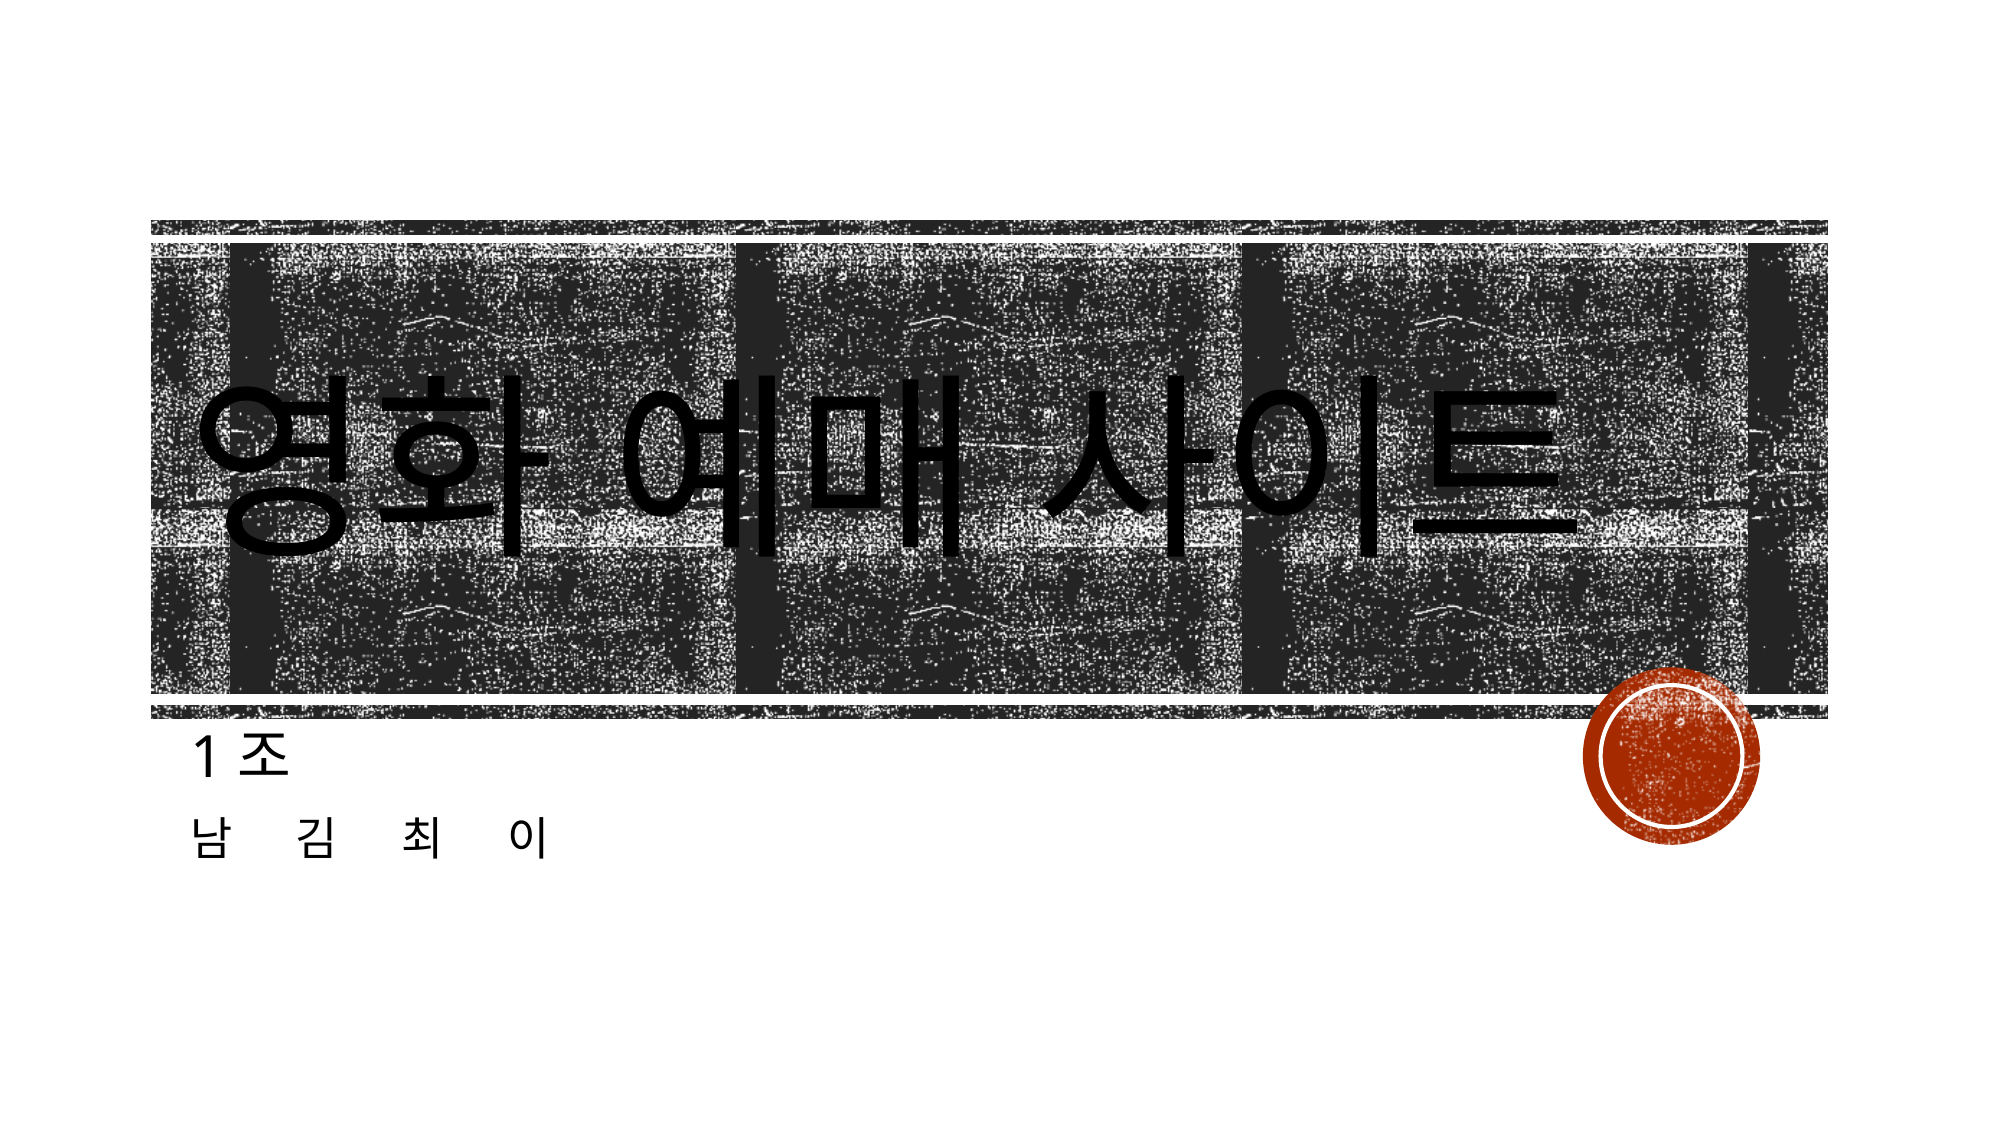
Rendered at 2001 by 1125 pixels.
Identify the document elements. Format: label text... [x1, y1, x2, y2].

title 영화 예매 사이트 [172, 234, 1808, 733]
subtitle 1조 남 김 최 이 [175, 720, 1470, 896]
